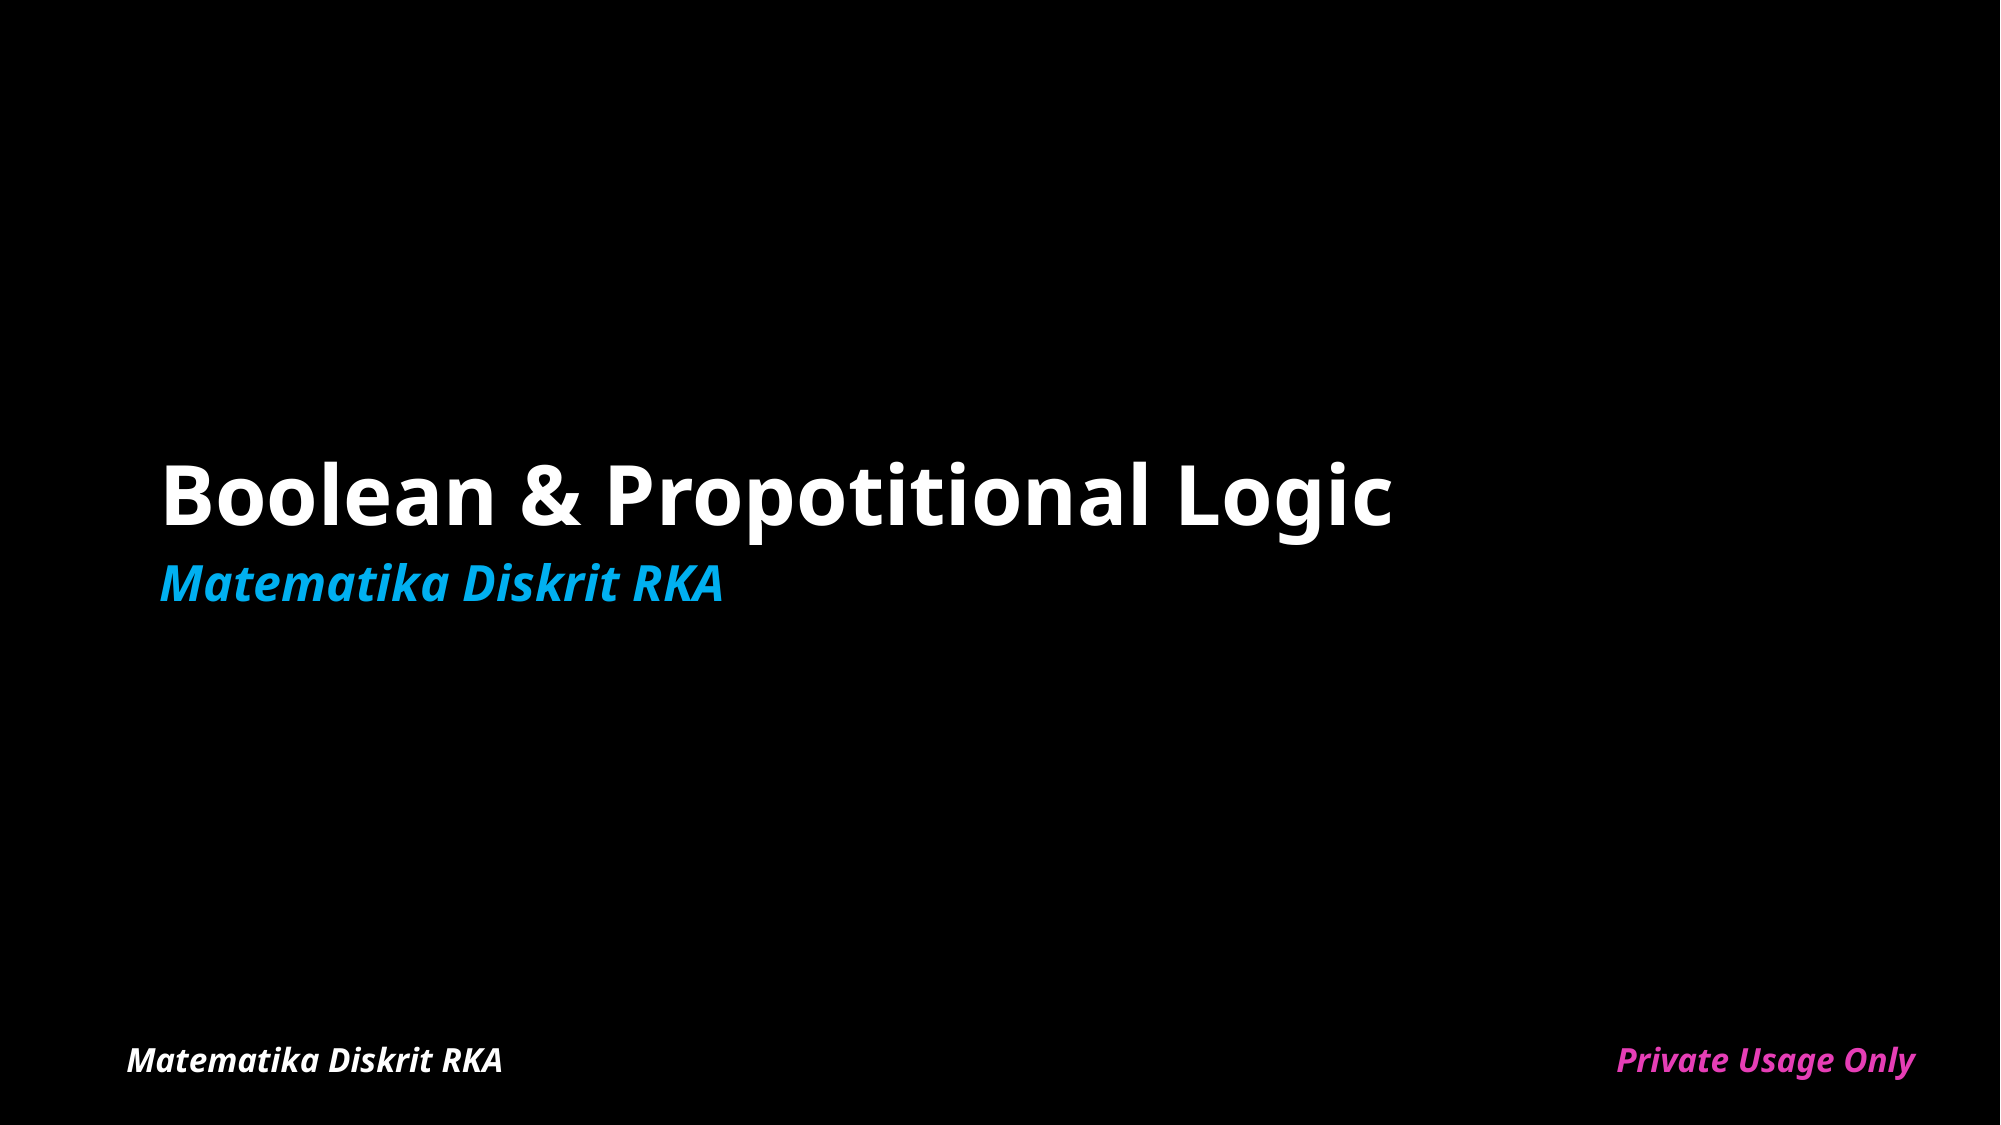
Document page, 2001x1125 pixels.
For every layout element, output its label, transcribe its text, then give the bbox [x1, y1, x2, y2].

subtitle Matematika Diskrit RKA [144, 550, 1645, 628]
text_box Matematika Diskrit RKA [111, 1036, 1601, 1114]
text_box Private Usage Only [1601, 1036, 2000, 1114]
title Boolean & Propotitional Logic [144, 379, 1843, 551]
